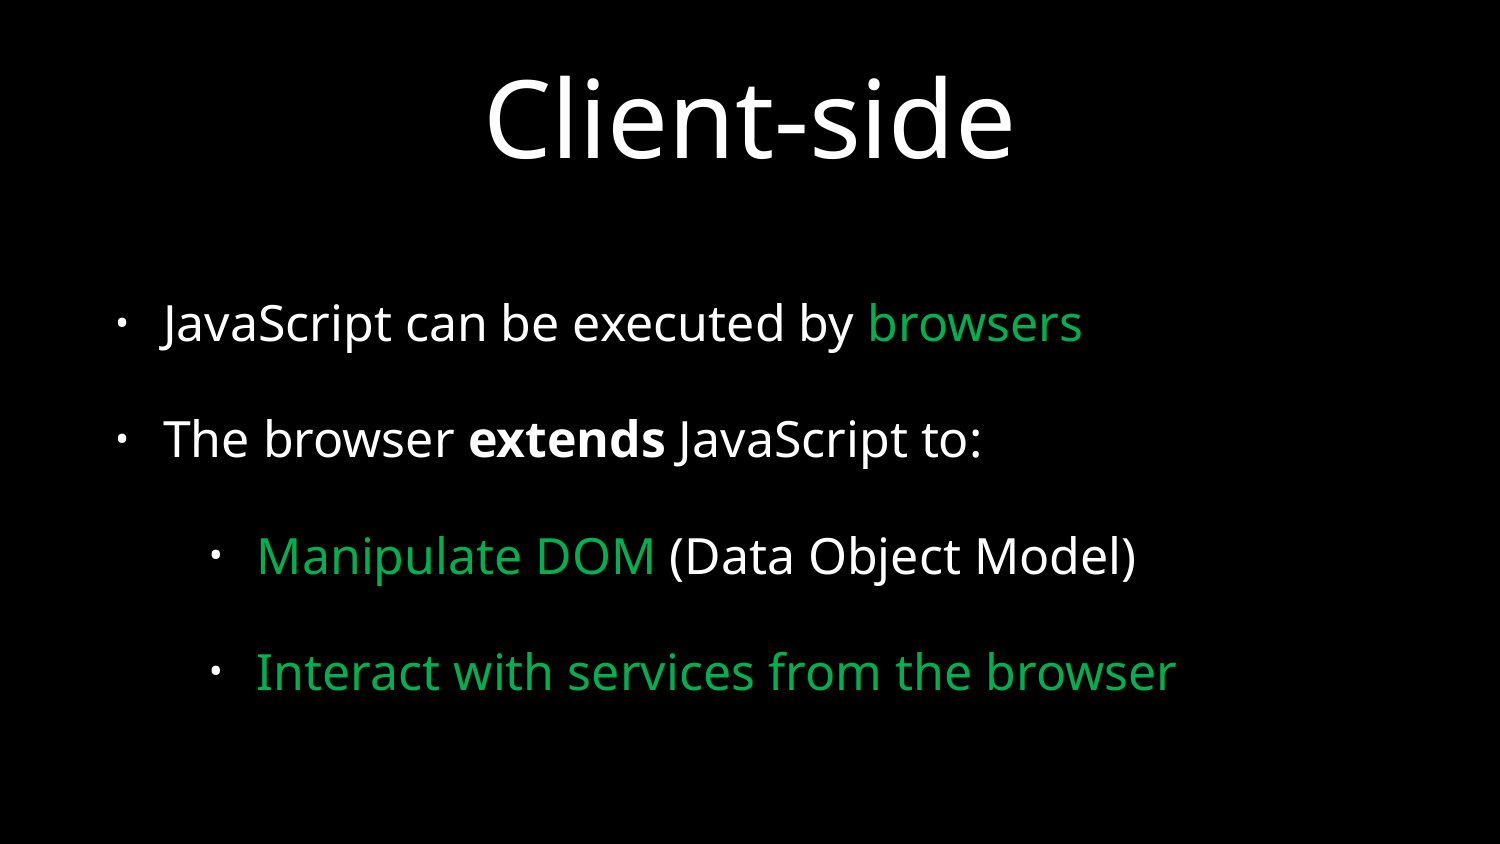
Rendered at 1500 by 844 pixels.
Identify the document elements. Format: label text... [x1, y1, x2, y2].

title Client-side [109, 21, 1391, 209]
list JavaScript can be executed by browsers The browser extends JavaScript to: Manipulate DOM (Data Object Model) Interact with services from the browser [109, 224, 1391, 768]
